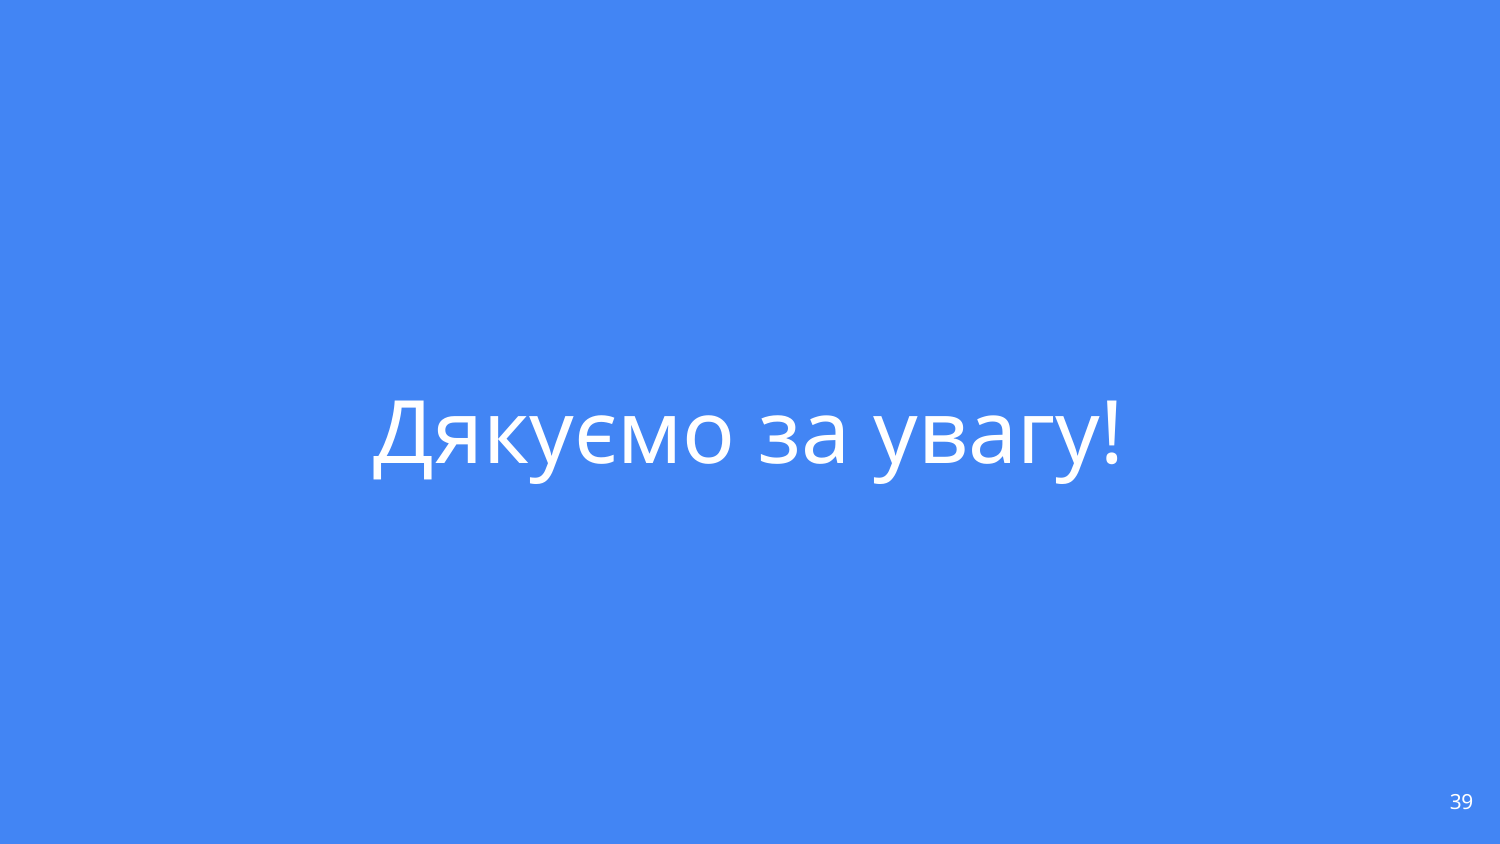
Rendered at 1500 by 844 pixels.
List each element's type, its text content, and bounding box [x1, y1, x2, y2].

title Дякуємо за увагу! [359, 345, 1151, 512]
slide_number ‹#› [1398, 770, 1489, 835]
